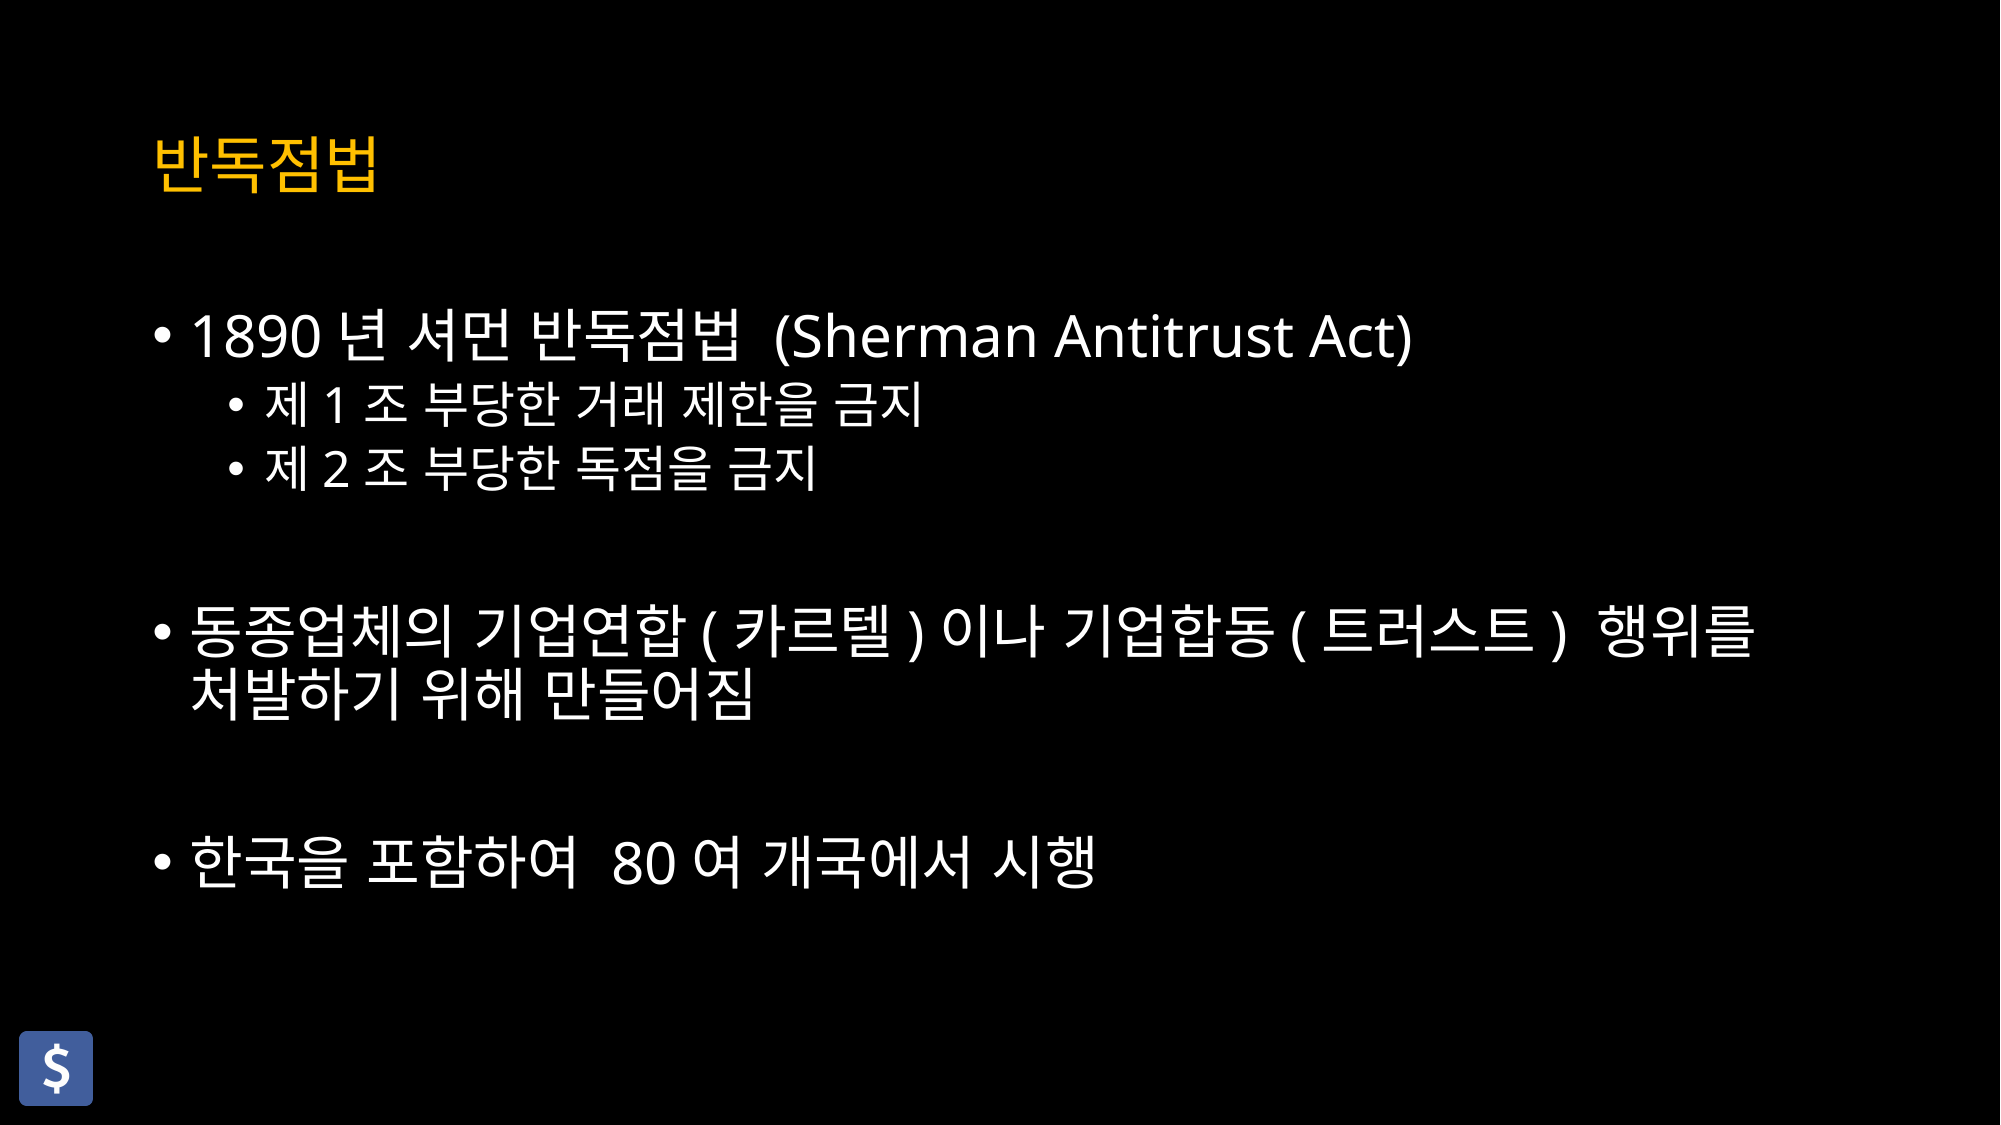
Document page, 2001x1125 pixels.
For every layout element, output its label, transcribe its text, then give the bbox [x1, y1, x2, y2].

title 반독점법 [137, 59, 1863, 278]
picture [19, 1031, 93, 1106]
list 1890년 셔먼 반독점법 (Sherman Antitrust Act) 제1조 부당한 거래 제한을 금지 제2조 부당한 독점을 금지 동종업체의 기업연합(카르텔)이나 기업합동(트러스트) 행위를 처발하기 위해 만들어짐 한국을 포함하여 80여 개국에서 시행 [137, 299, 1863, 1014]
